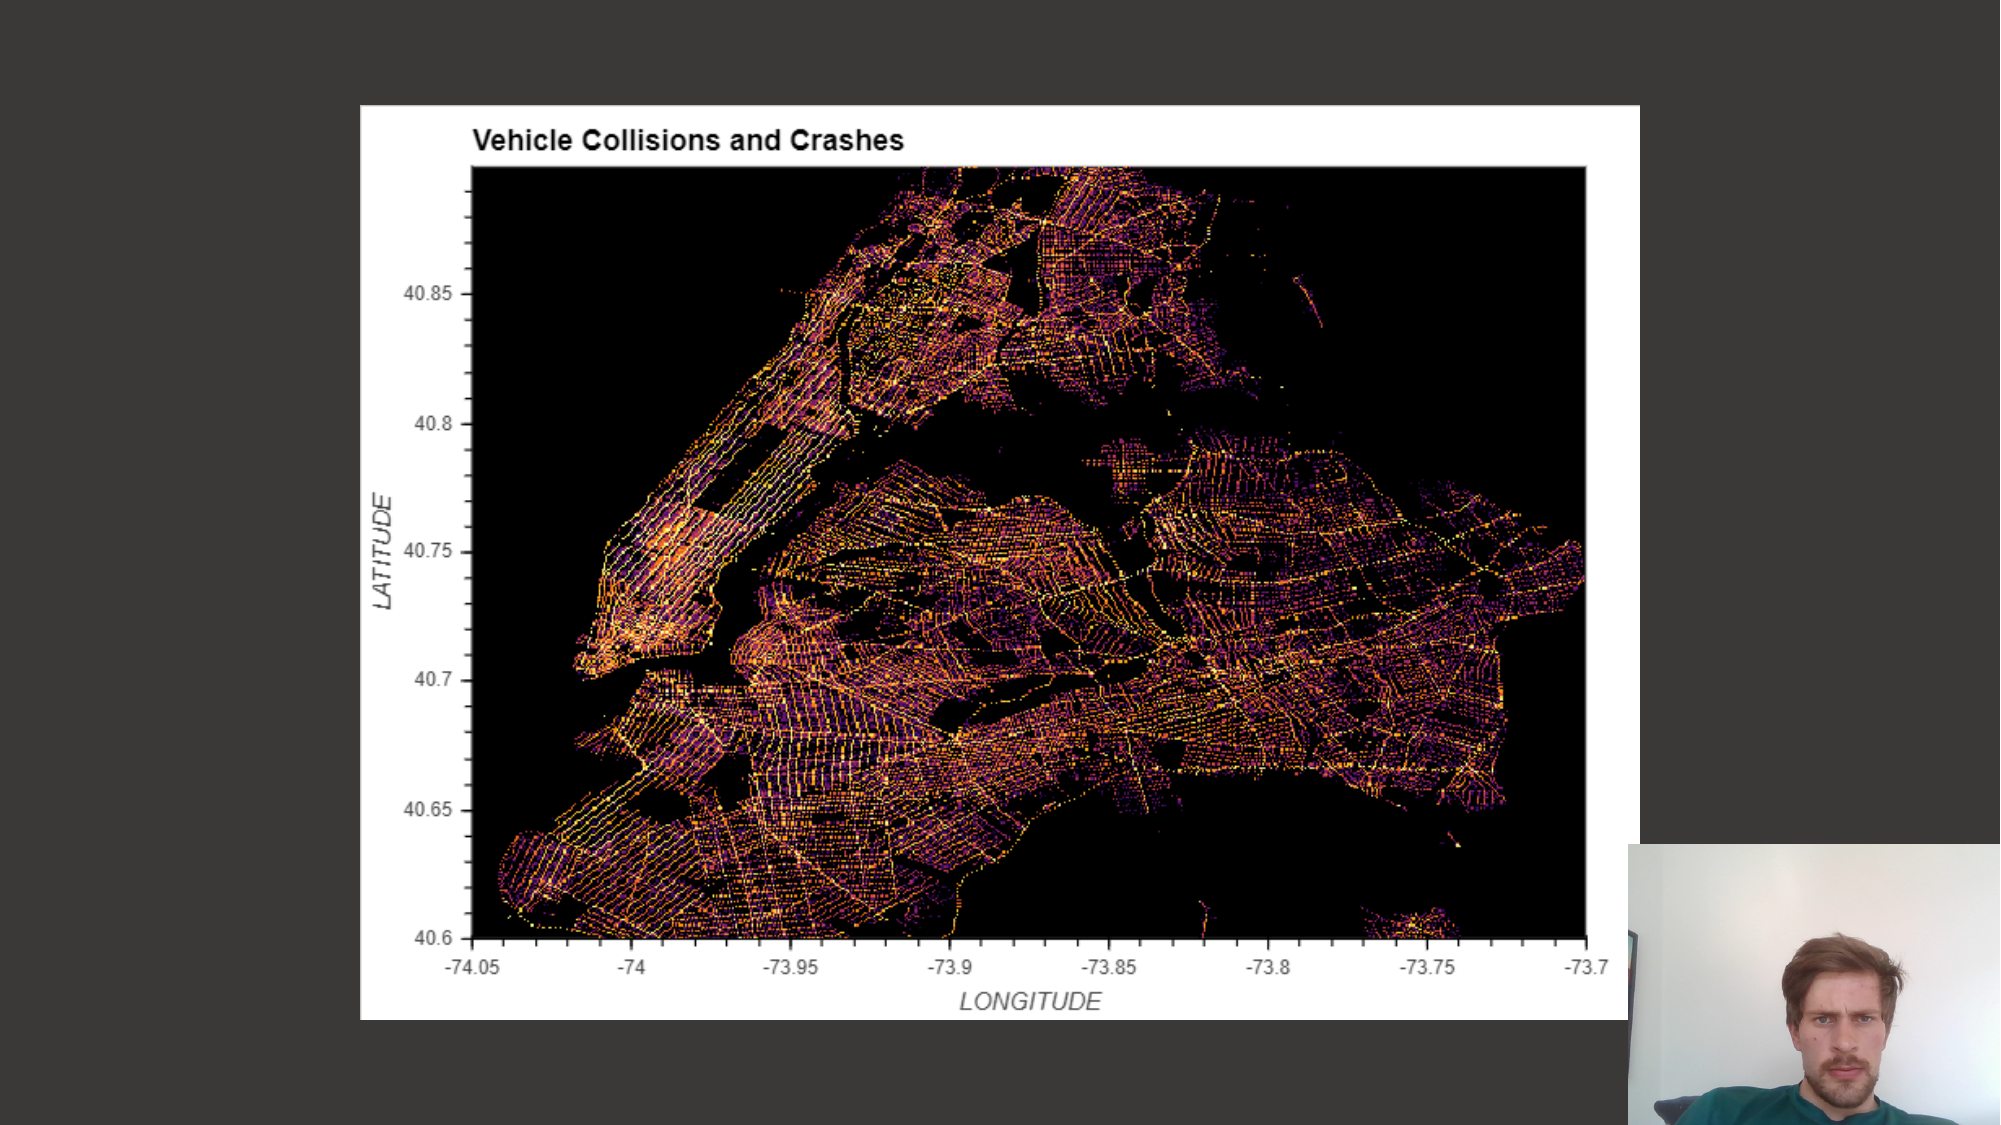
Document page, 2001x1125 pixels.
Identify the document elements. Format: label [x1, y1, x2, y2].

text_box [1627, 843, 2000, 1125]
picture [360, 105, 1640, 1020]
